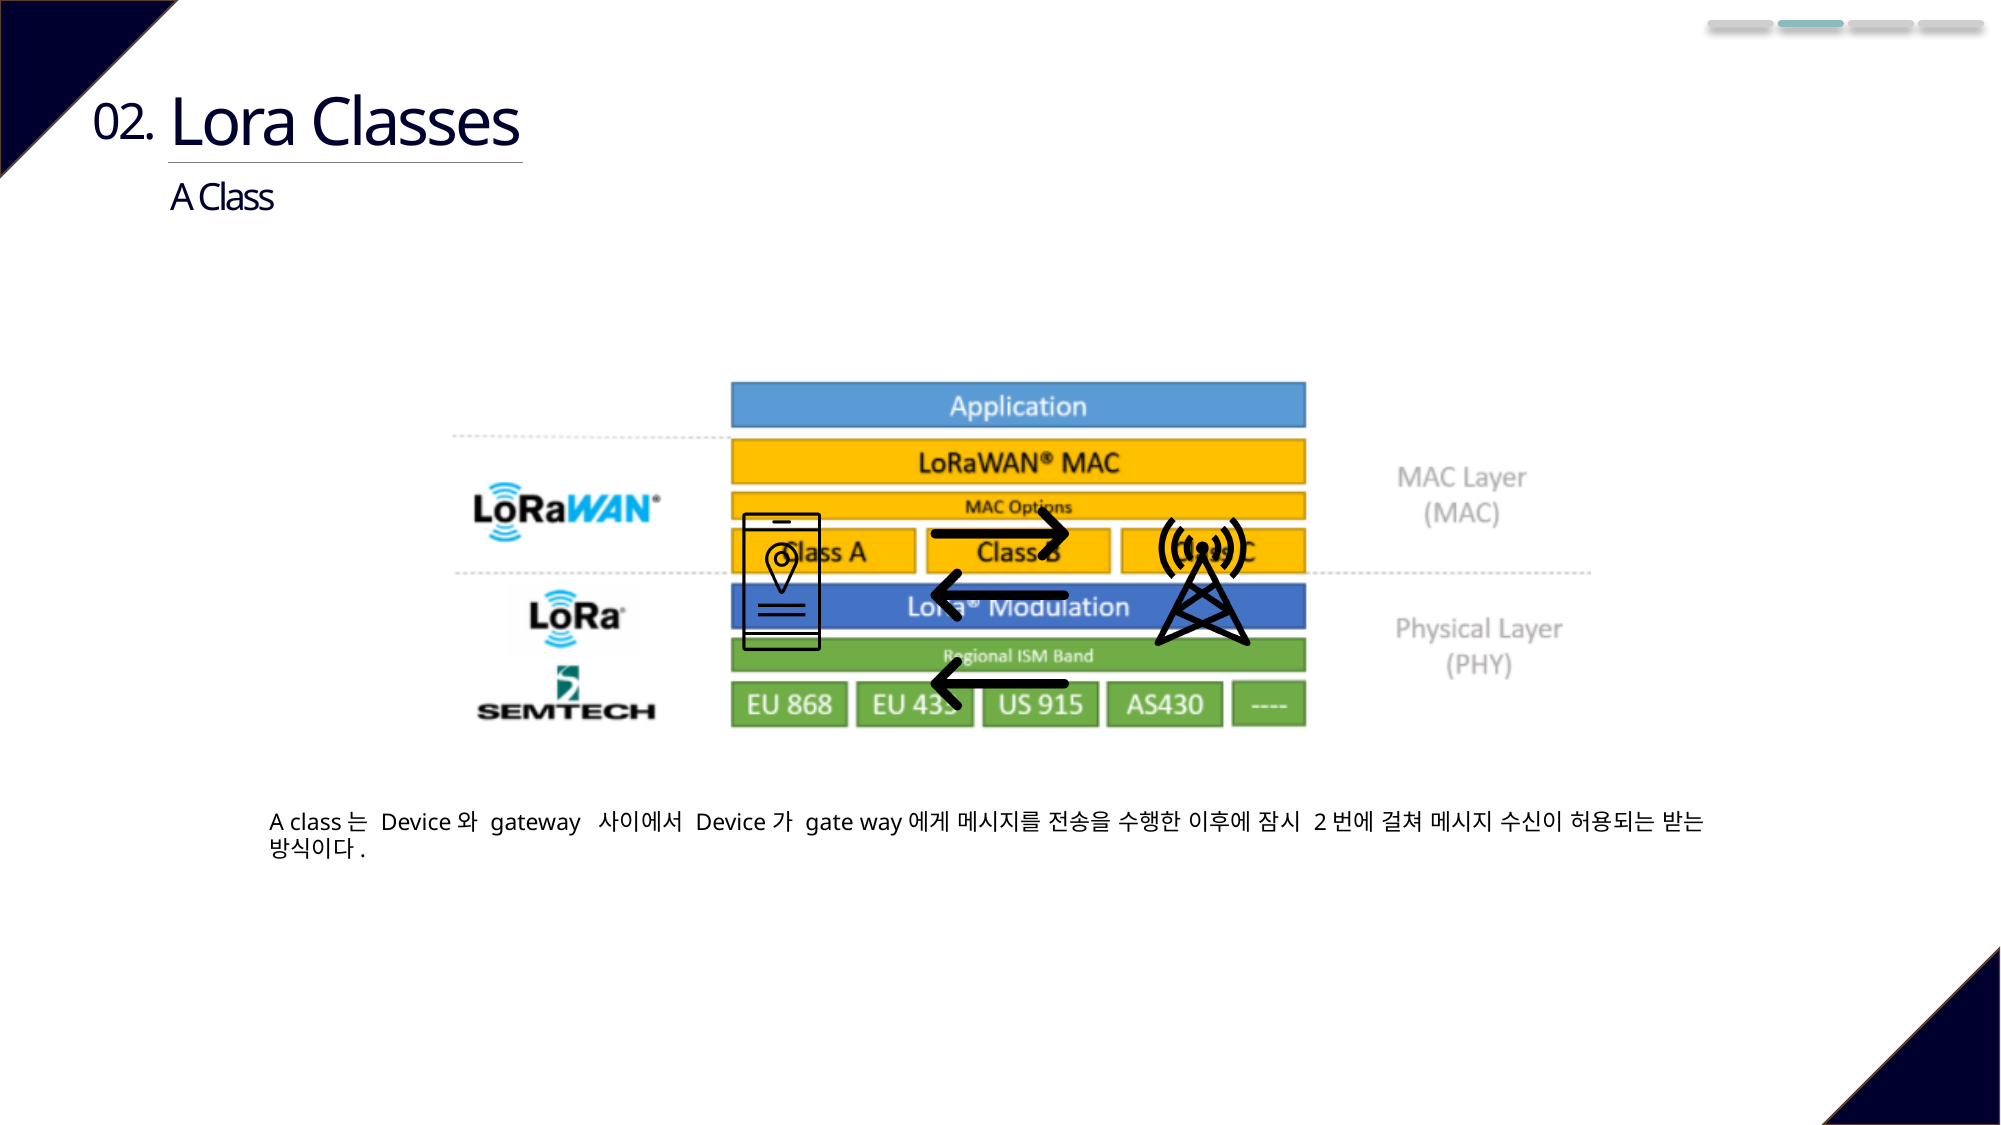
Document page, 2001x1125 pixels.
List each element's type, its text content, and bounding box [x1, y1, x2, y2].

picture [428, 351, 1591, 763]
text_box A Class [155, 165, 291, 225]
text_box Lora Classes [154, 71, 537, 167]
text_box 02. [78, 81, 172, 157]
text_box A class는 Device와 gateway 사이에서 Device가 gate way에게 메시지를 전송을 수행한 이후에 잠시 2번에 걸쳐 메시지 수신이 허용되는 받는 방식이다. [254, 799, 1746, 870]
